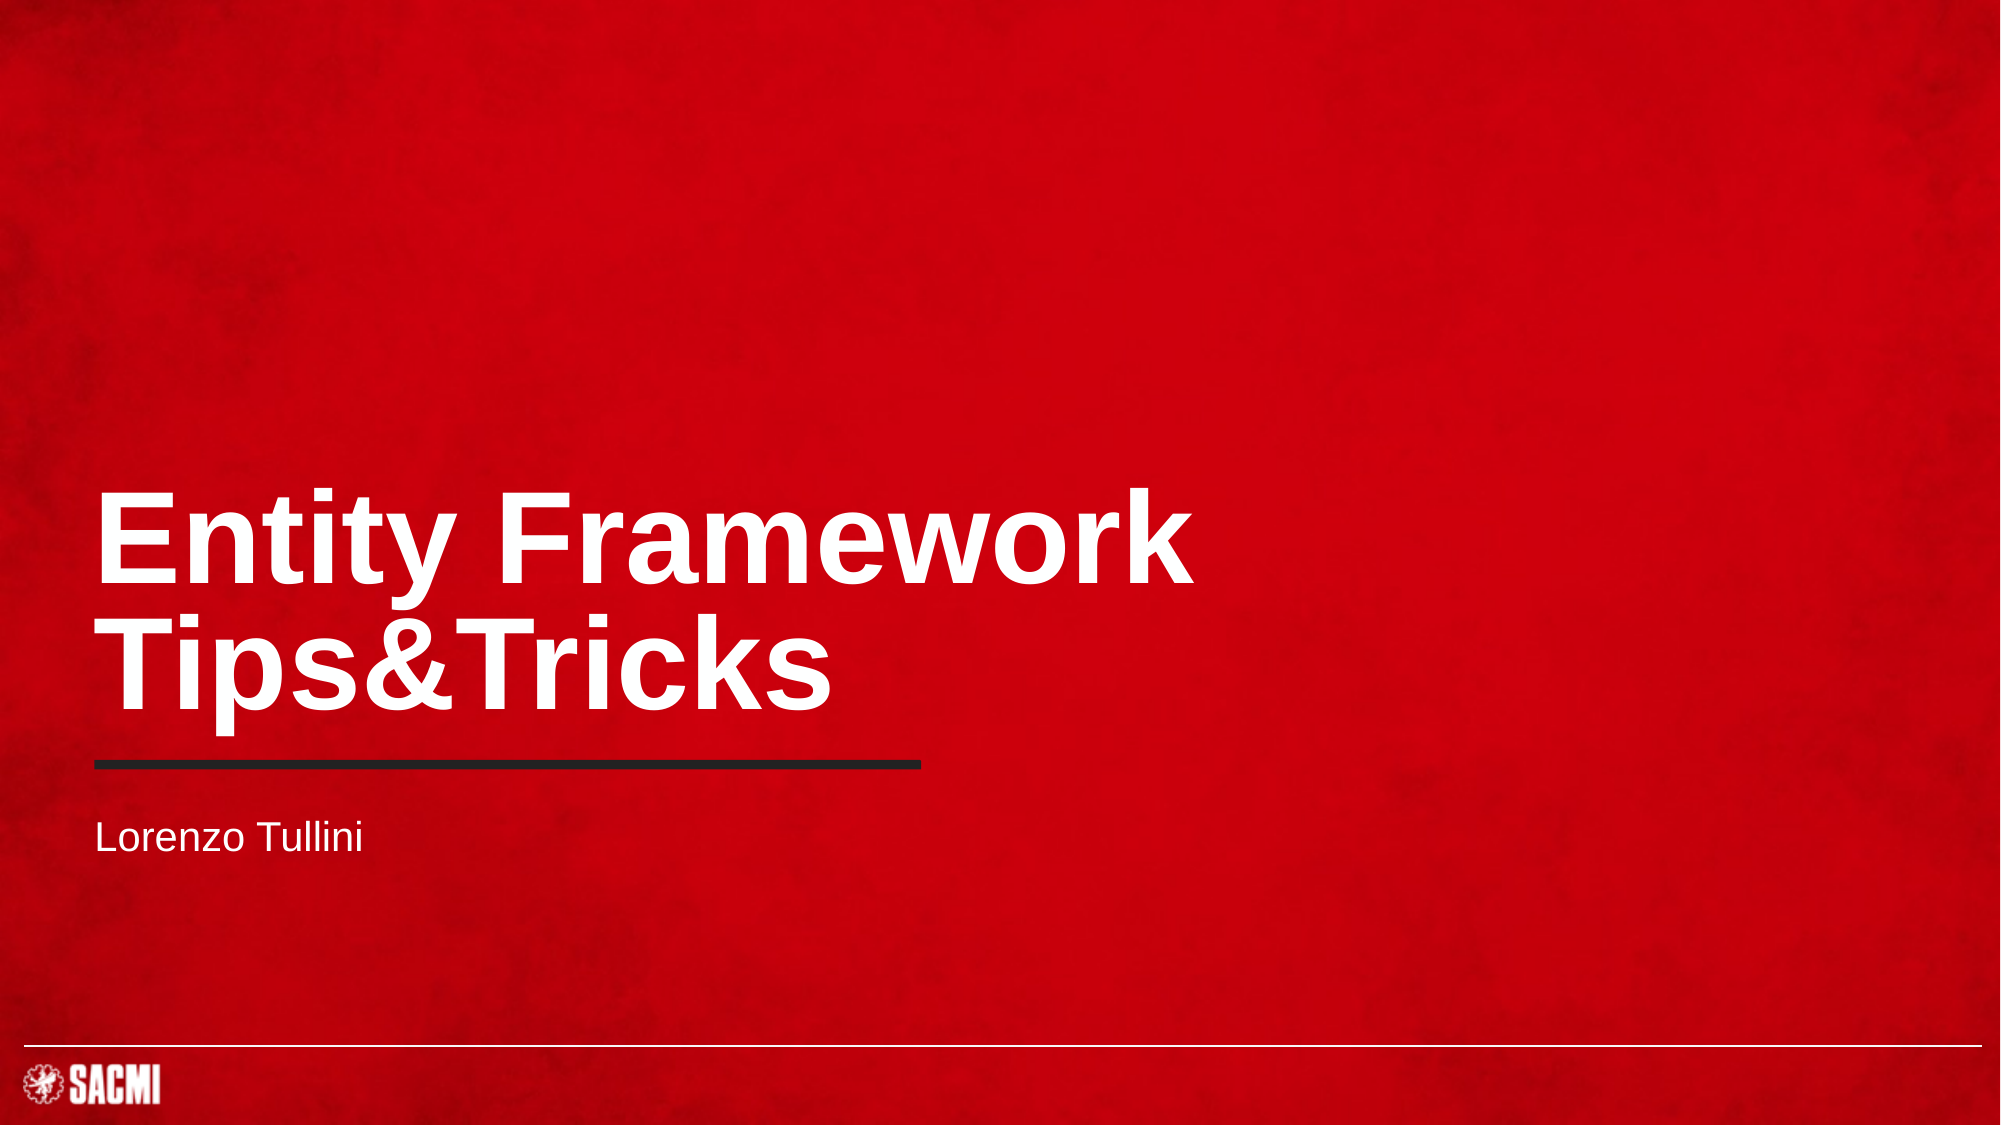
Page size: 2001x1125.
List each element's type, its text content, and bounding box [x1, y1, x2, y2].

picture [0, 0, 2001, 1125]
title Entity Framework Tips&Tricks [93, 93, 1303, 735]
subtitle Lorenzo Tullini [94, 785, 1302, 1032]
